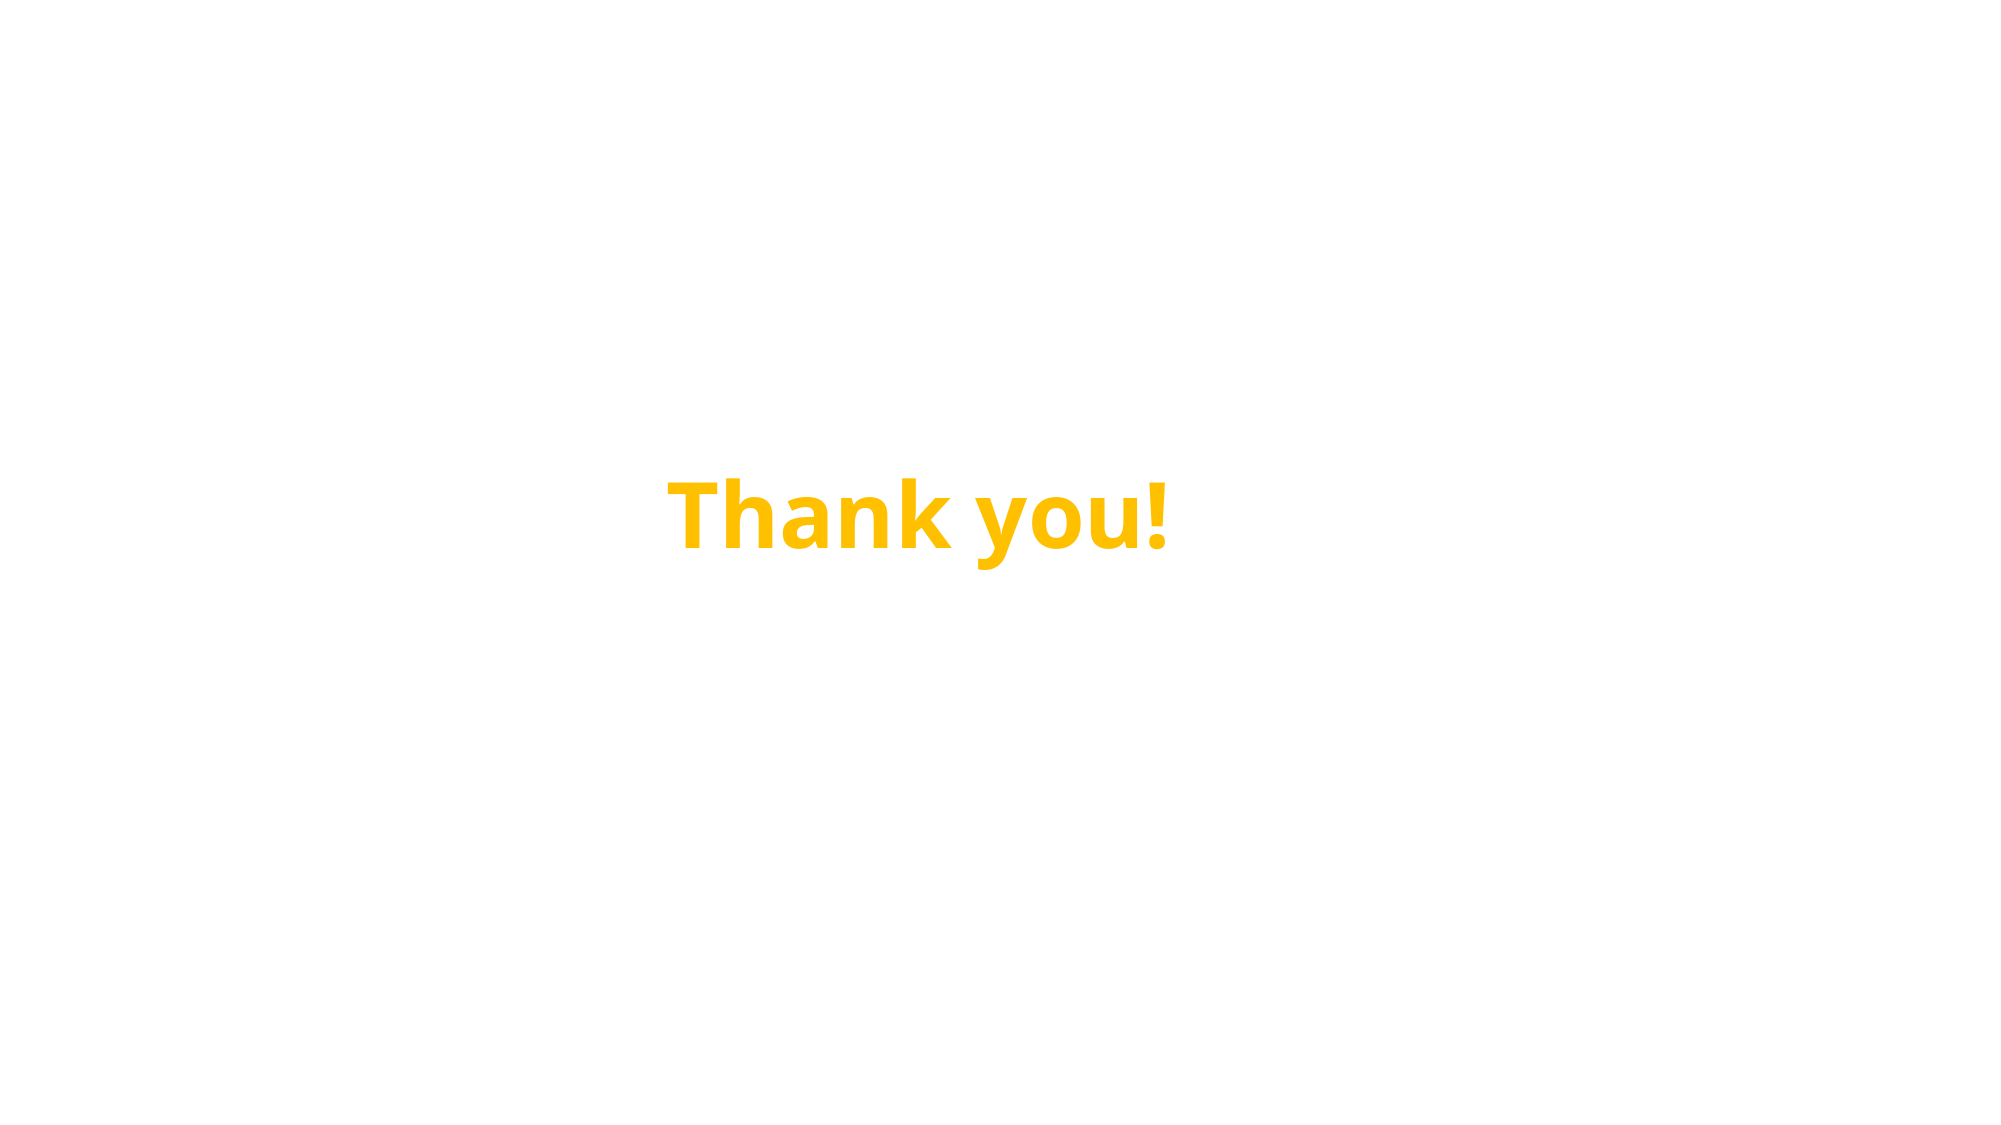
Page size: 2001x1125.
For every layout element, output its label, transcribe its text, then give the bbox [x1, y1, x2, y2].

title Thank you! [651, 409, 1396, 628]
